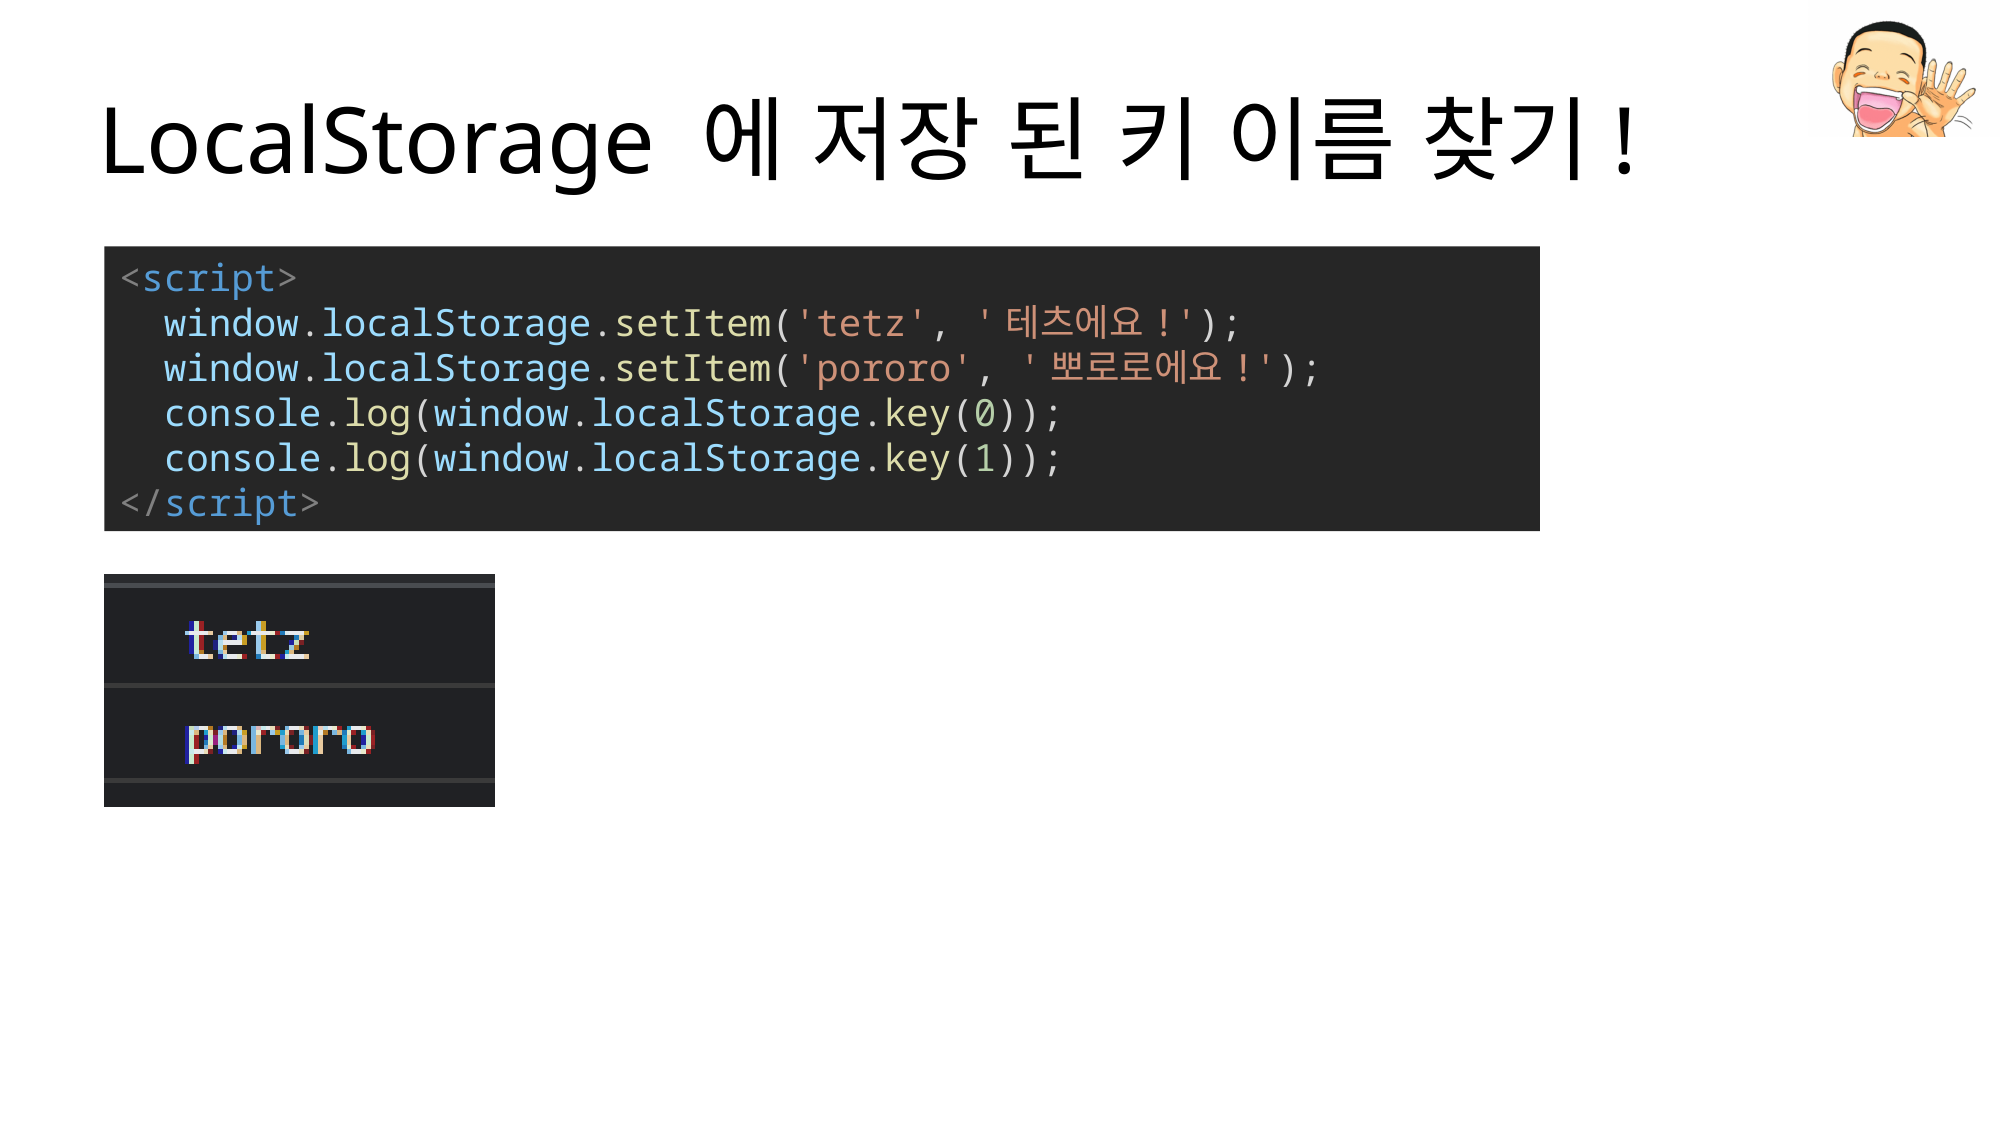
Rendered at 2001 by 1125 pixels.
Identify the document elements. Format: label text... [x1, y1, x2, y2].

text_box <script> window.localStorage.setItem('tetz', '테츠에요!'); window.localStorage.setItem('pororo', '뽀로로에요!'); console.log(window.localStorage.key(0)); console.log(window.localStorage.key(1)); </script> [104, 246, 1540, 532]
title LocalStorage 에 저장 된 키 이름 찾기! [83, 0, 1931, 218]
picture [104, 574, 495, 808]
picture [1931, 0, 2000, 137]
